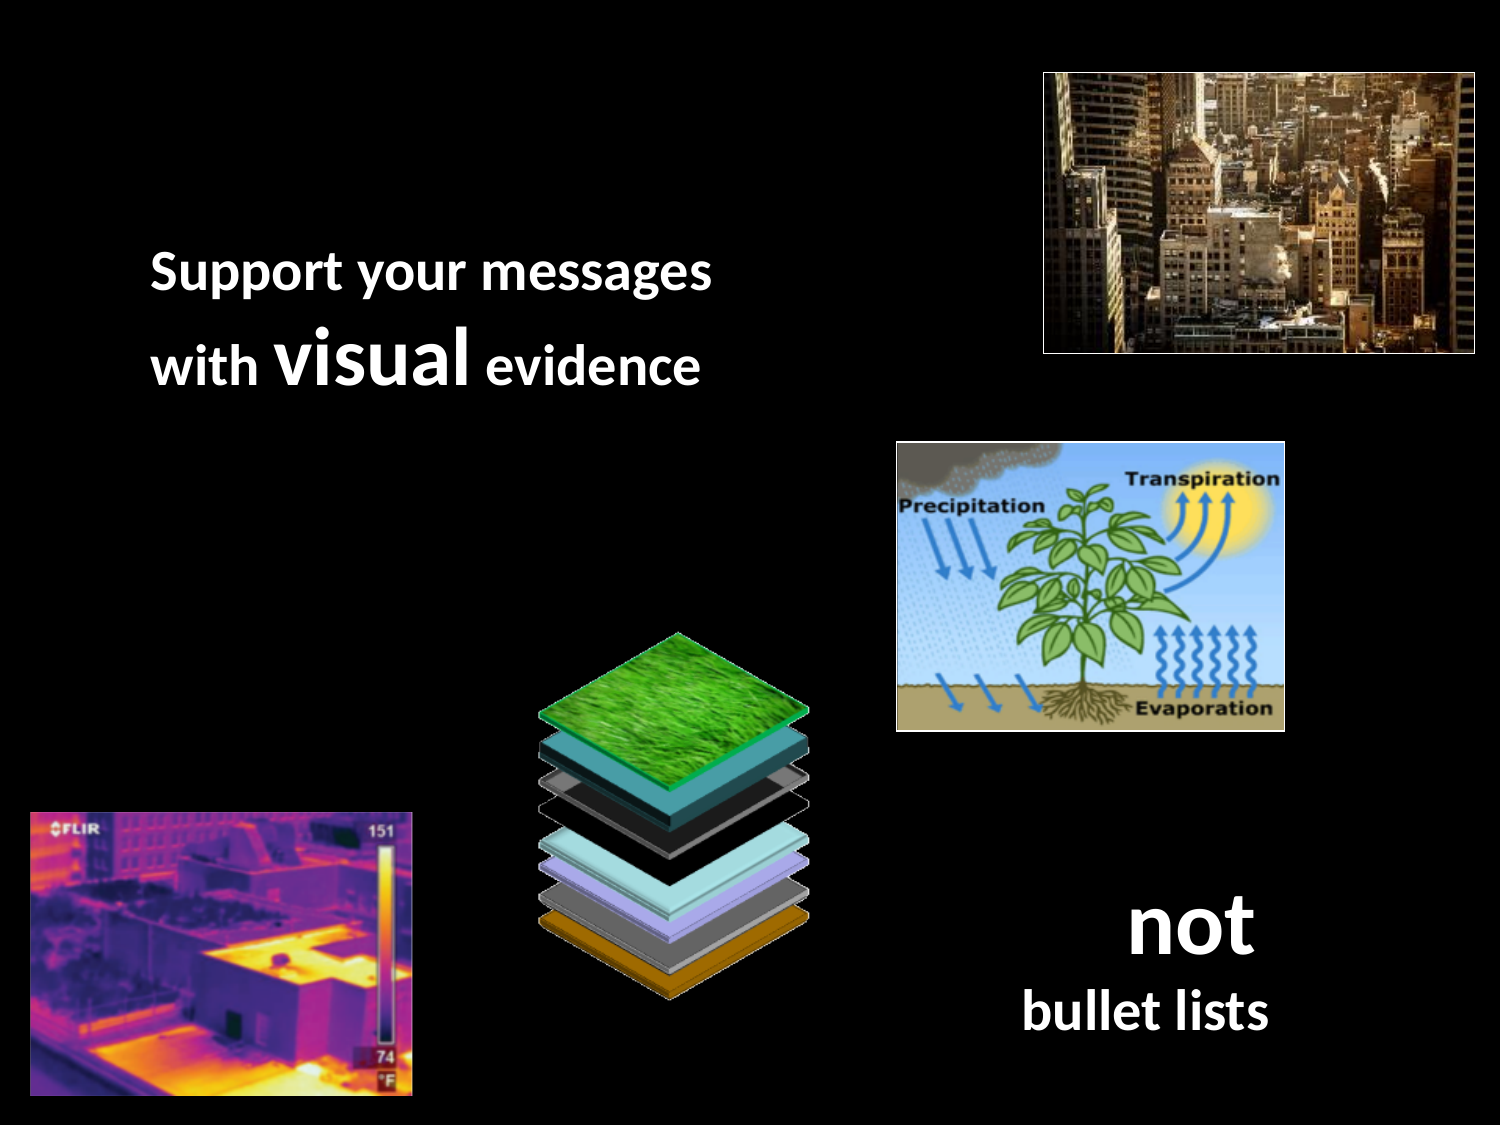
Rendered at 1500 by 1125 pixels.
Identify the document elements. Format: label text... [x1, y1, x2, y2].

text_box not bullet lists [950, 855, 1285, 1050]
picture [897, 442, 1285, 731]
picture [487, 586, 823, 1043]
text_box Support your messages with visual evidence [135, 224, 852, 410]
picture [1043, 72, 1476, 355]
picture [30, 811, 413, 1096]
